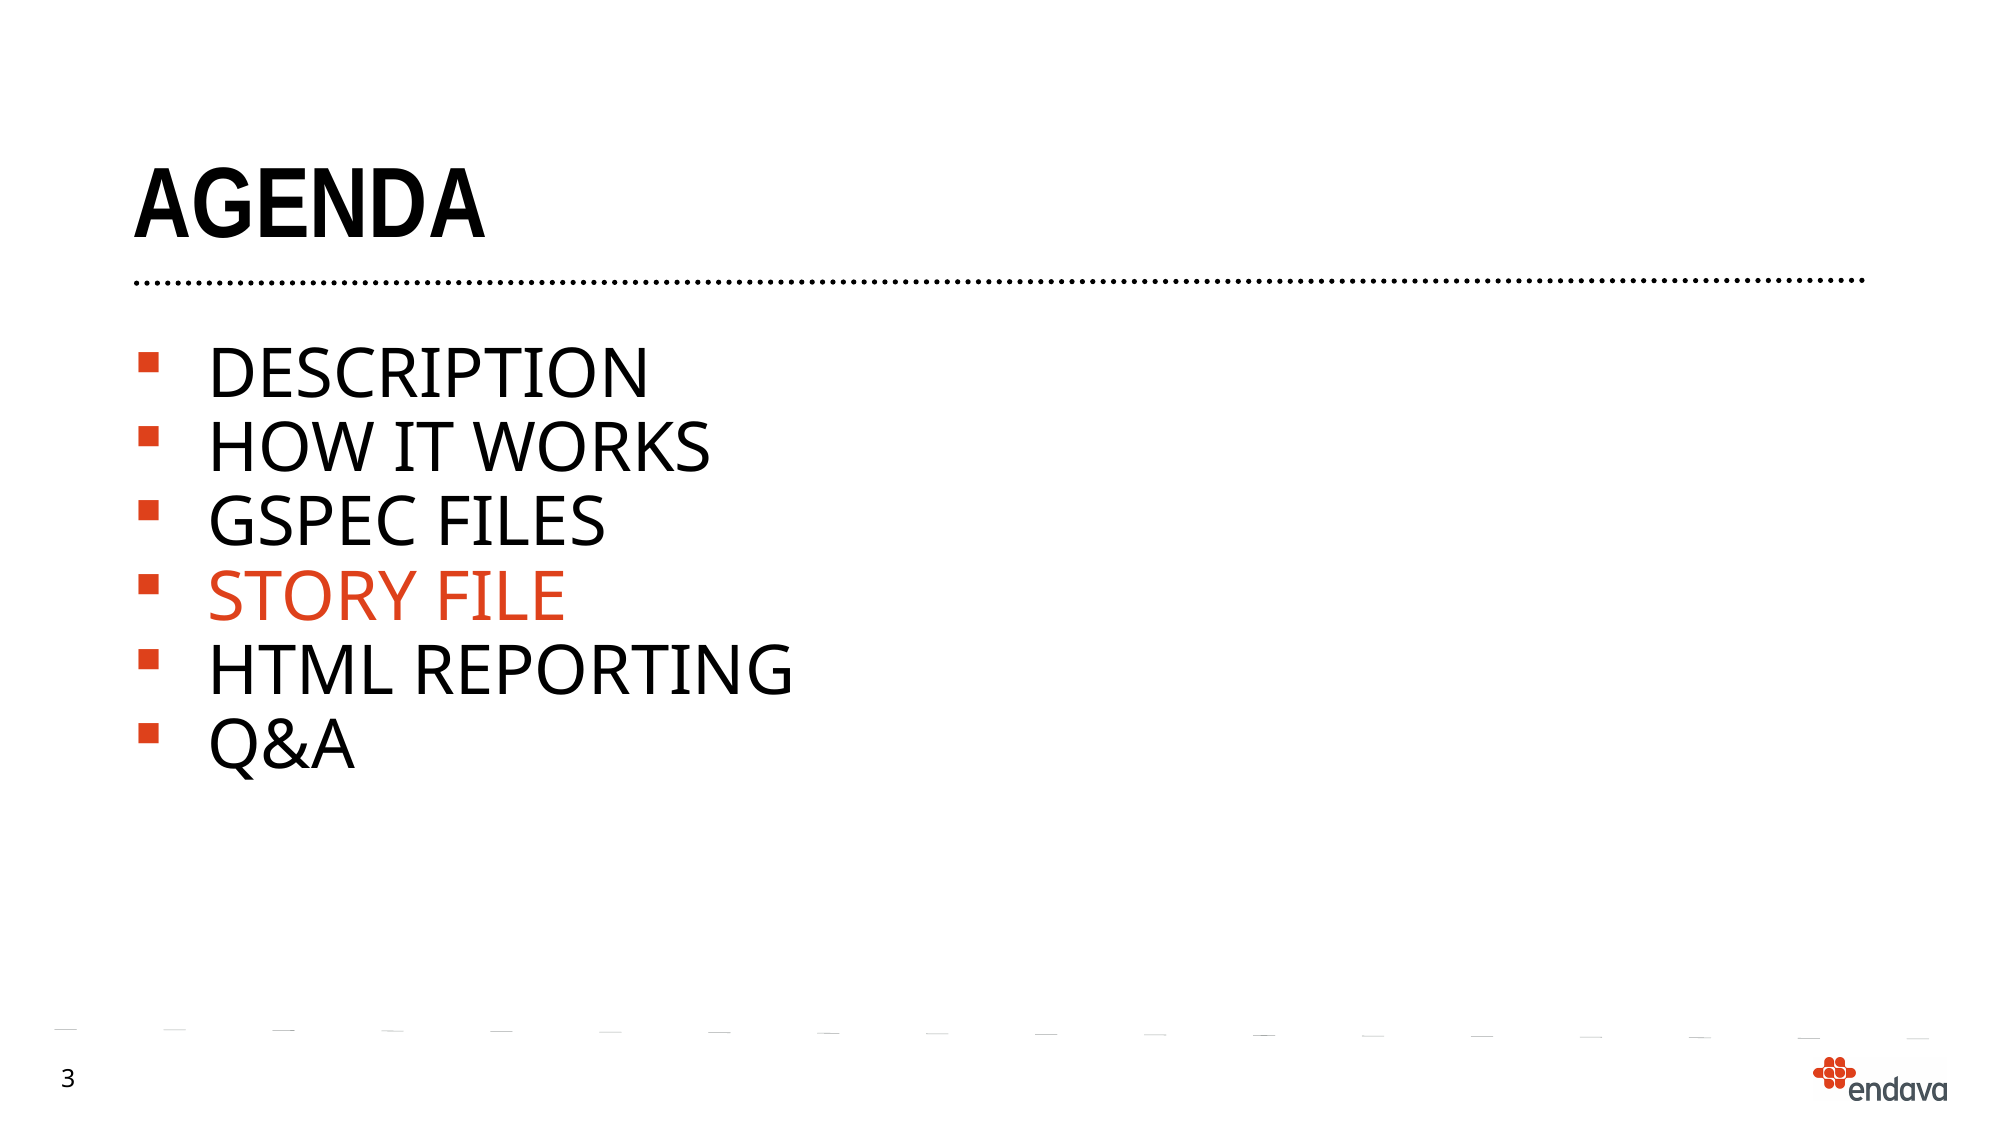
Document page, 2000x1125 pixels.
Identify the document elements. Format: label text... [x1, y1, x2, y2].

text_box Description How it works Gspec files Story file HTML Reporting Q&A [132, 330, 1720, 976]
picture [1813, 1057, 1947, 1101]
text_box agenda [132, 163, 819, 272]
